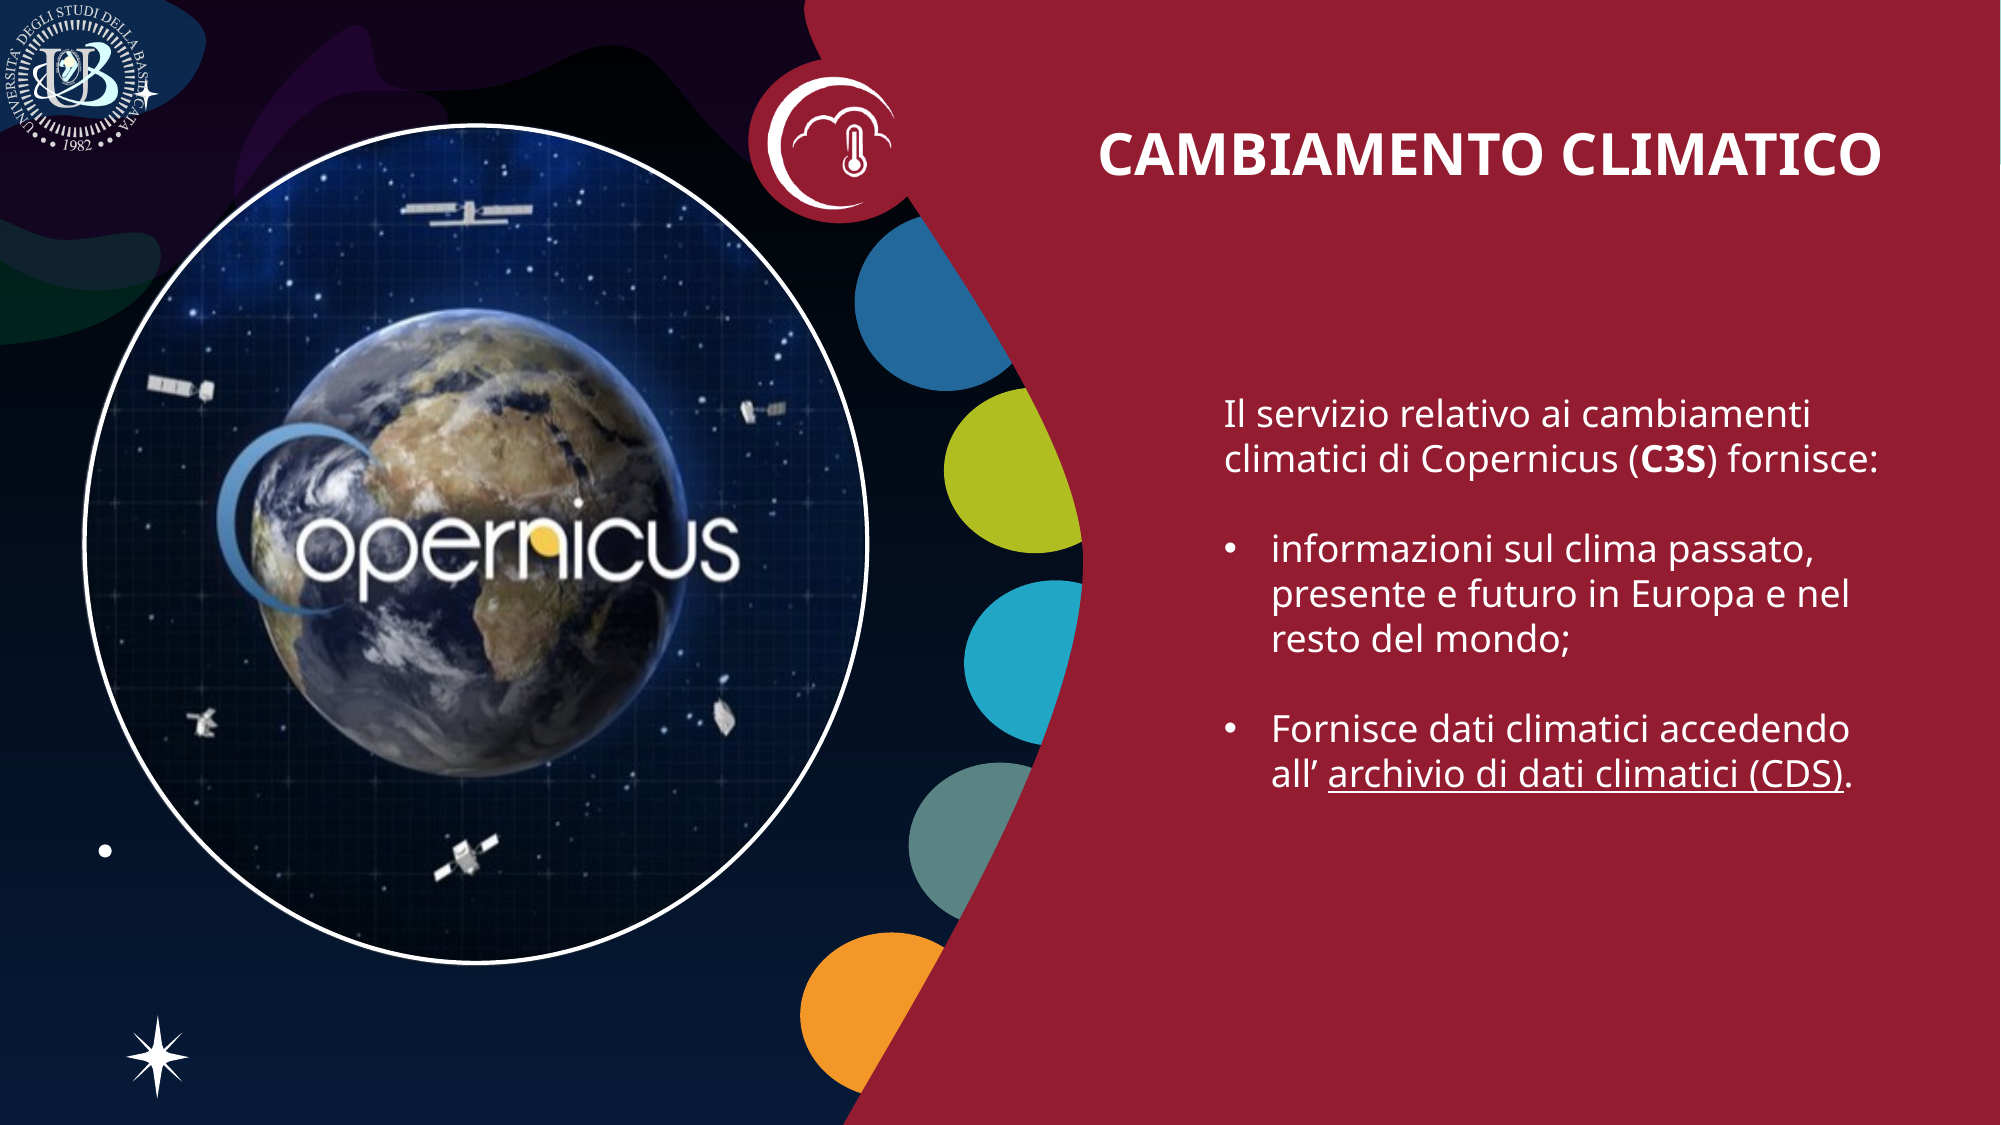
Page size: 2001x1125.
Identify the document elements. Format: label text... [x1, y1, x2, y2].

text_box Il servizio relativo ai cambiamenti climatici di Copernicus (C3S) fornisce: informazioni sul clima passato, presente e futuro in Europa e nel resto del mondo; Fornisce dati climatici accedendo all’ archivio di dati climatici (CDS). [1209, 382, 1894, 854]
picture [748, 63, 905, 226]
text_box [893, 216, 1012, 392]
text_box [804, 0, 2000, 1125]
text_box [943, 388, 1081, 554]
text_box [800, 932, 944, 1093]
text_box CAMBIAMENTO CLIMATICO [1065, 109, 1916, 195]
picture [5, 5, 148, 151]
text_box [39, 85, 888, 1003]
text_box [908, 762, 1031, 920]
text_box [964, 580, 1082, 745]
